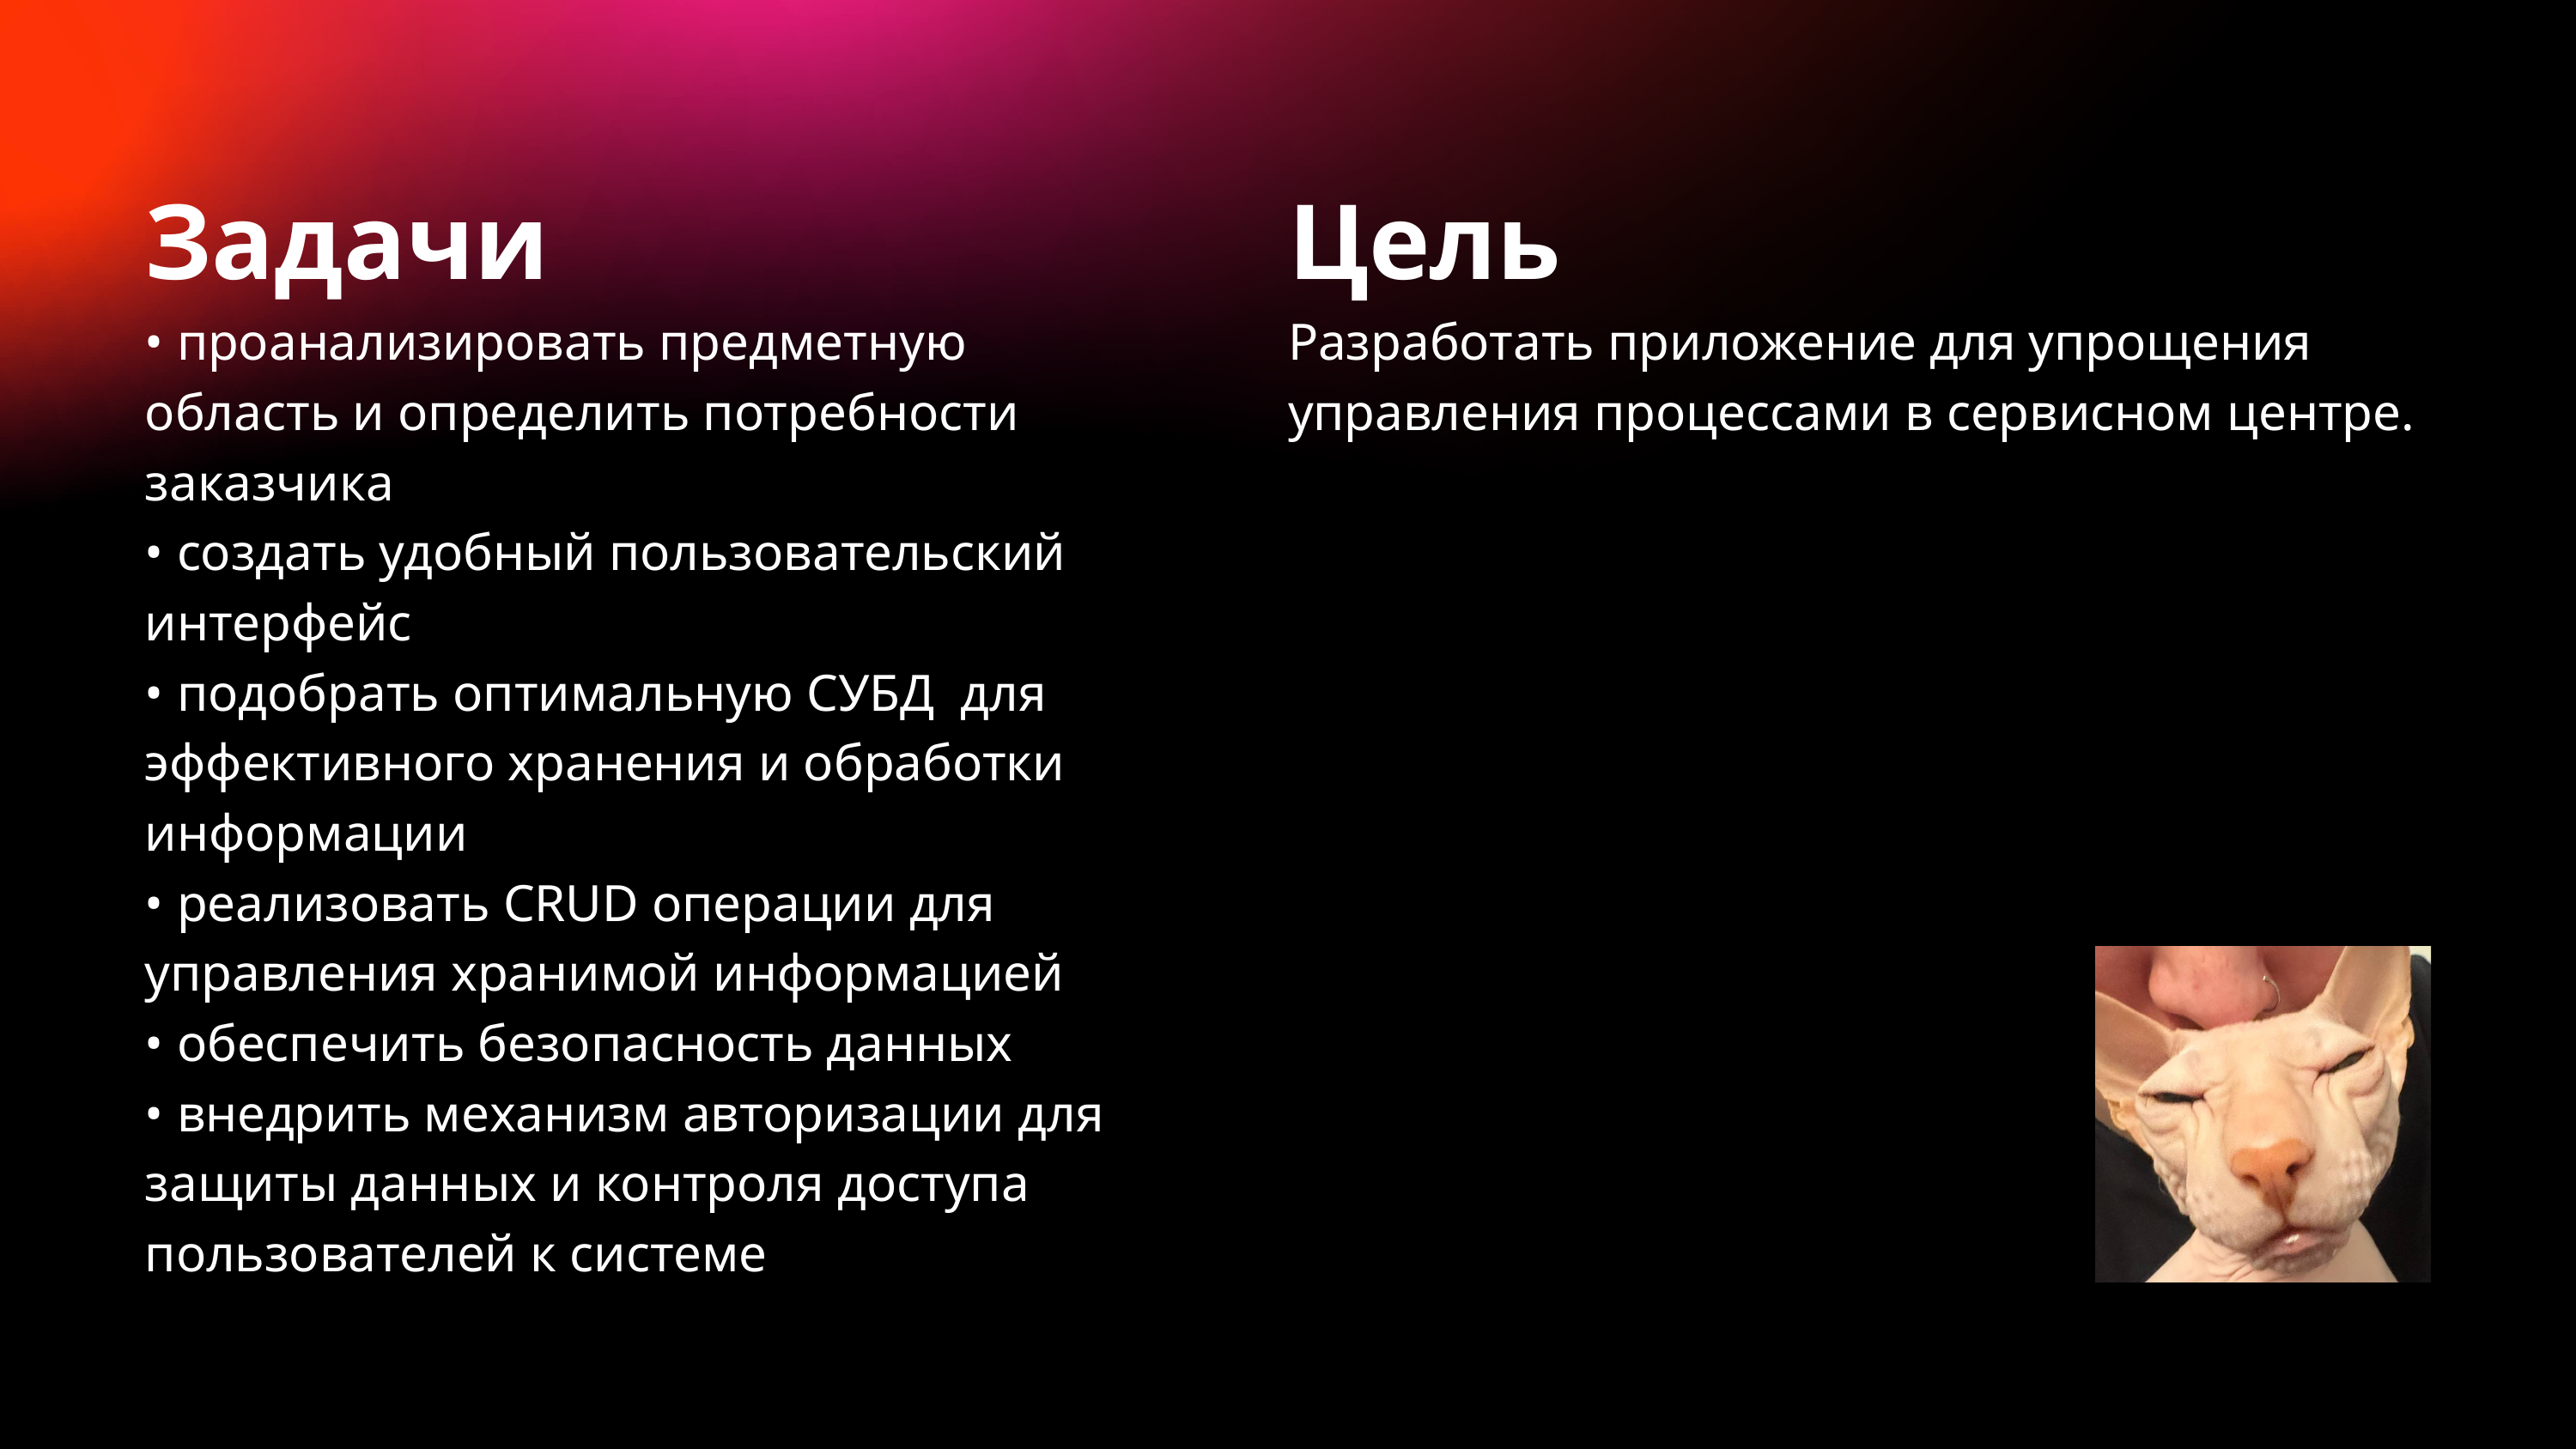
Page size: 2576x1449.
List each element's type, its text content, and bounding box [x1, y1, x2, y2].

text_box Задачи • проанализировать предметную область и определить потребности заказчика • создать удобный пользовательский интерфейс • подобрать оптимальную СУБД для эффективного хранения и обработки информации • реализовать CRUD операции для управления хранимой информацией • обеспечить безопасность данных • внедрить механизм авторизации для защиты данных и контроля доступа пользователей к системе [144, 134, 1151, 1282]
text_box Цель Разработать приложение для упрощения управления процессами в сервисном центре. [1288, 134, 2432, 441]
text_box [0, 0, 2318, 640]
text_box [2095, 946, 2432, 1282]
